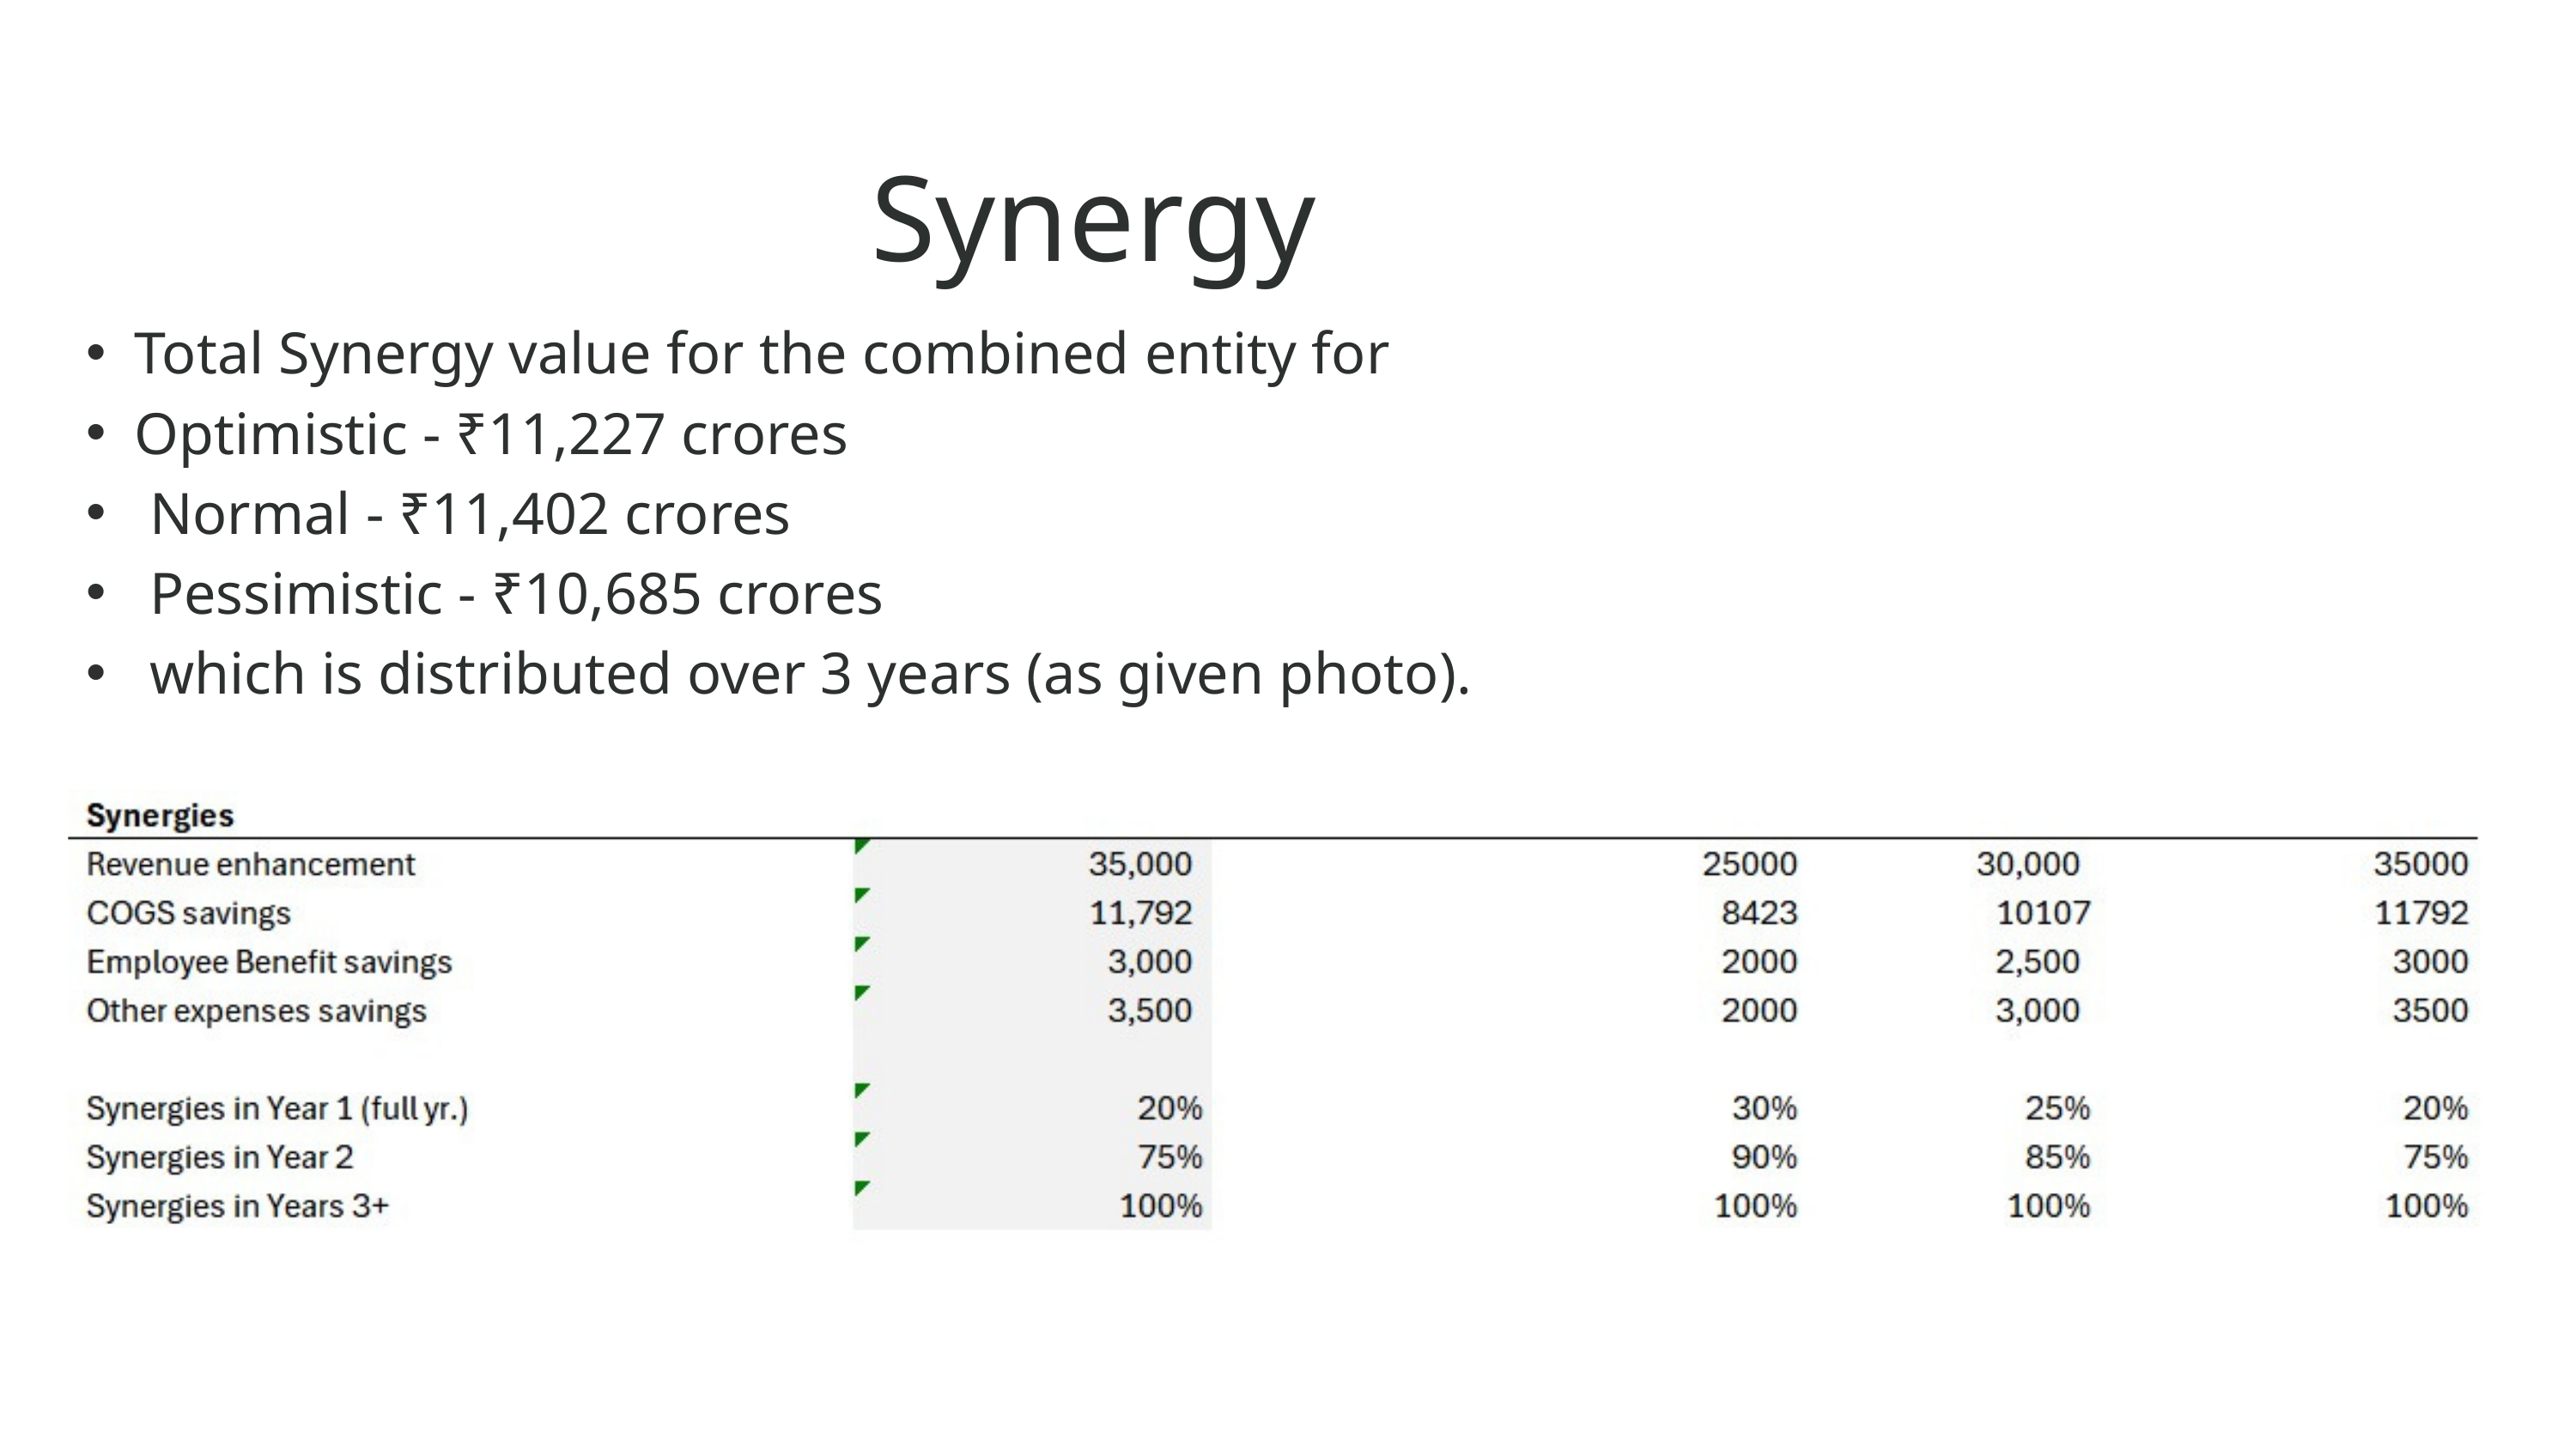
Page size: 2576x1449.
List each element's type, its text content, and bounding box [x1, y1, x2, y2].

text_box Total Synergy value for the combined entity for Optimistic - ₹11,227 crores Normal - ₹11,402 crores Pessimistic - ₹10,685 crores which is distributed over 3 years (as given photo). [37, 305, 2508, 786]
text_box [68, 789, 2500, 1305]
text_box Synergy [871, 153, 1512, 286]
